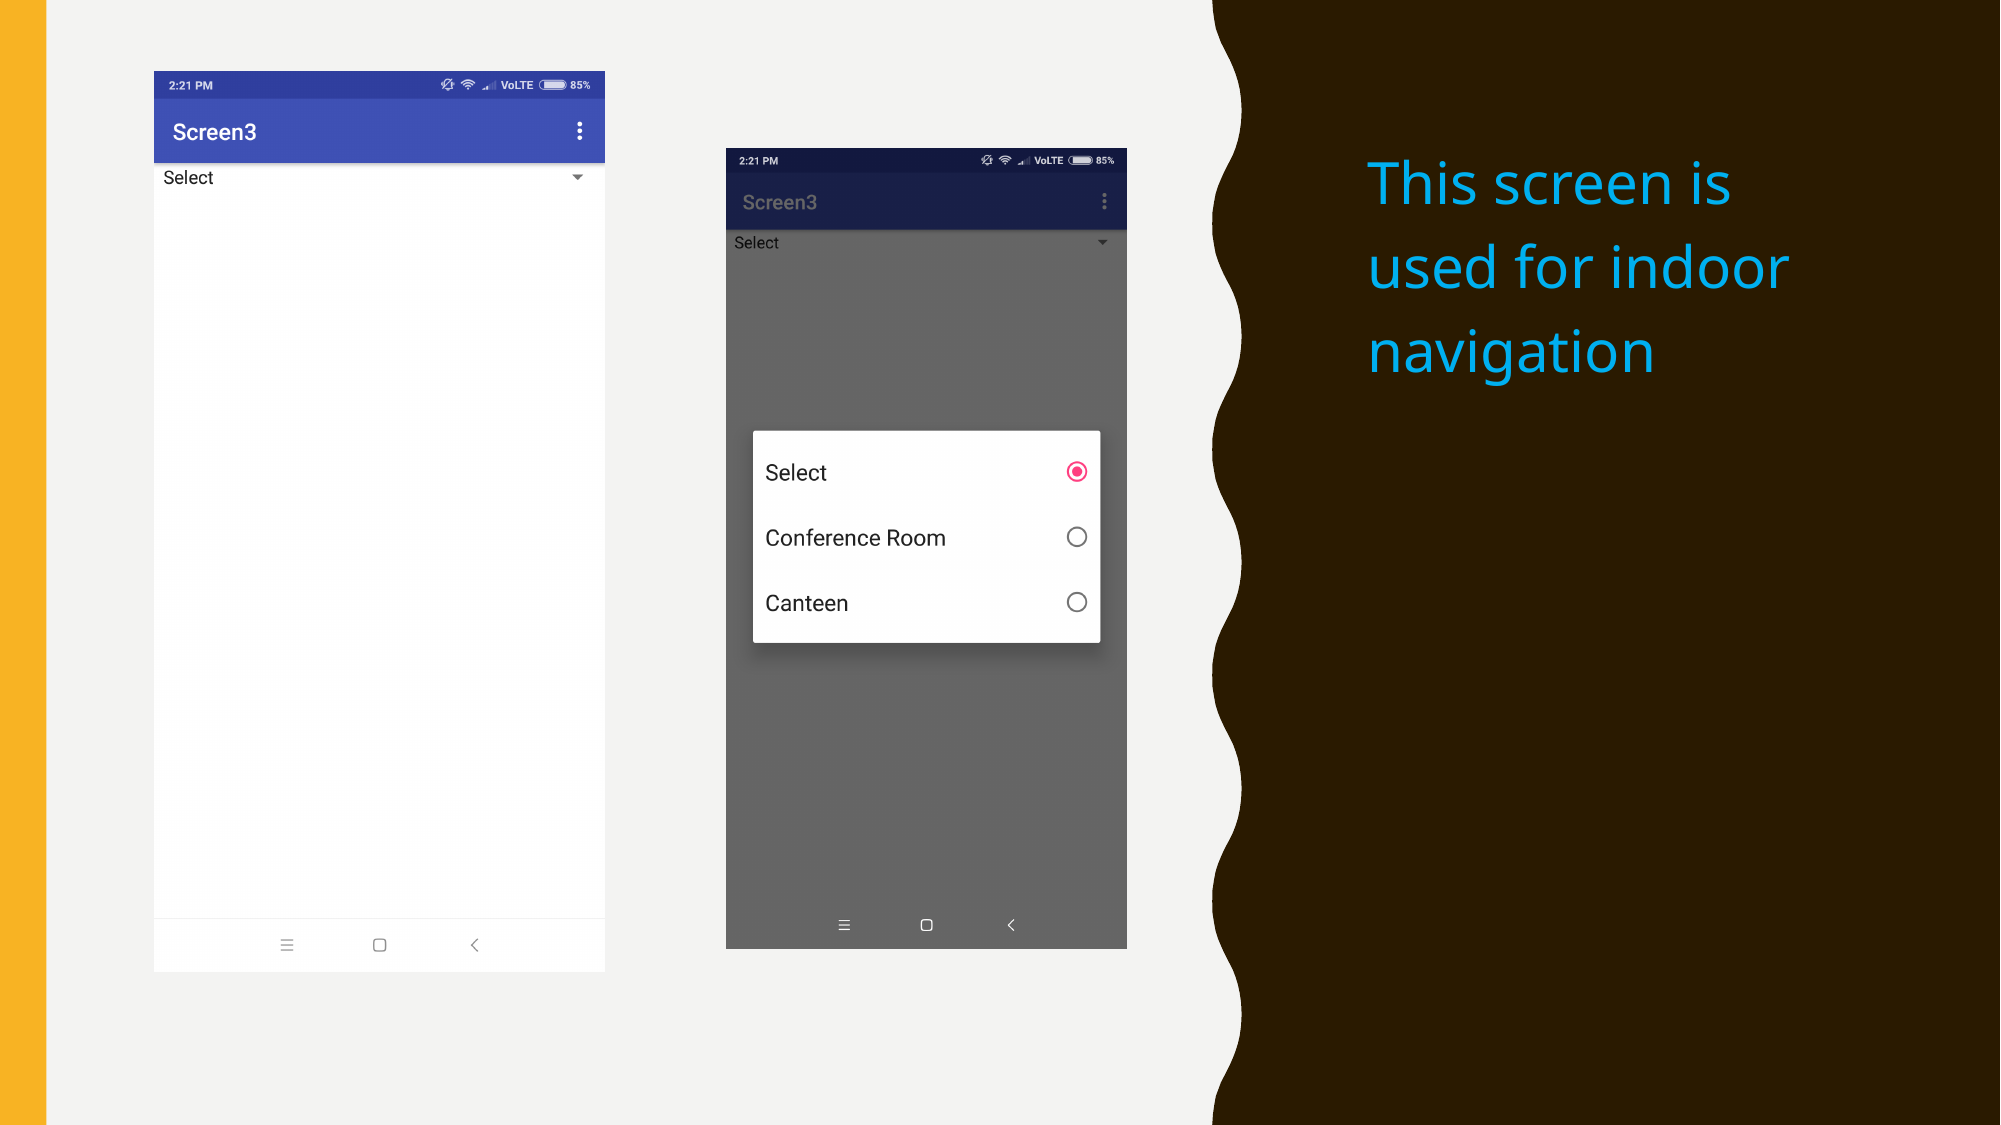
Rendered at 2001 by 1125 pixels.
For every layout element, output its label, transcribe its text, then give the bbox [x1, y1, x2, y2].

picture [154, 71, 605, 972]
picture [726, 148, 1127, 949]
list This screen is used for indoor navigation [1352, 124, 1860, 808]
